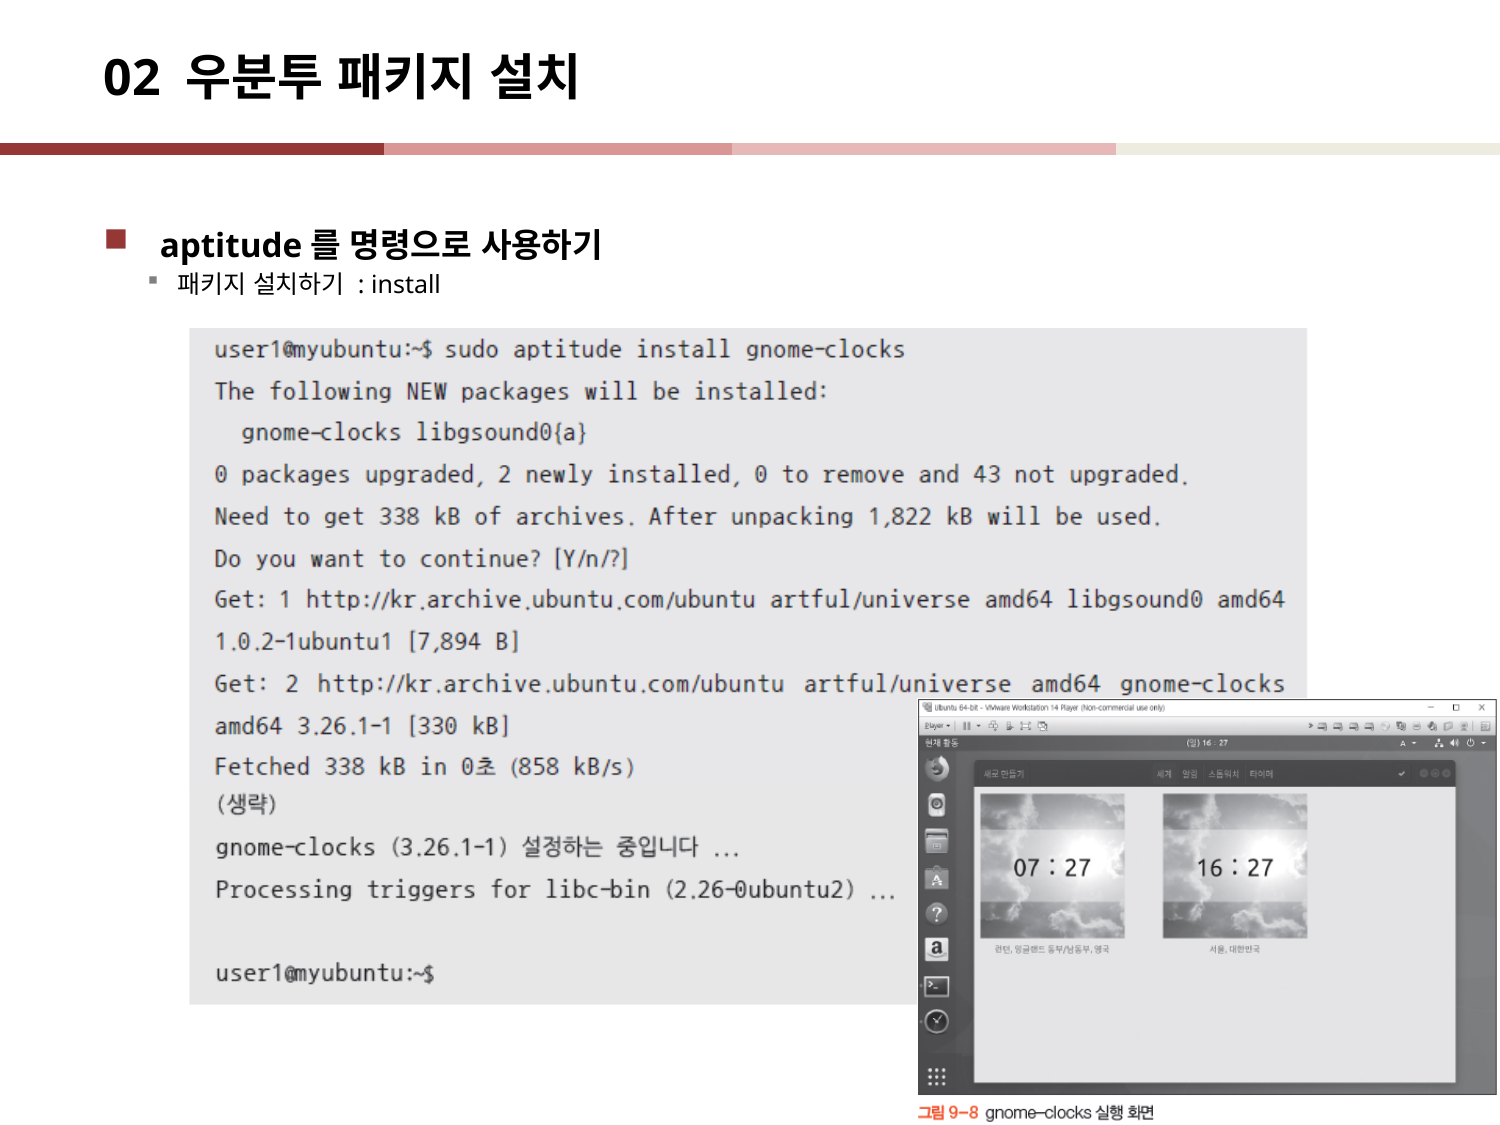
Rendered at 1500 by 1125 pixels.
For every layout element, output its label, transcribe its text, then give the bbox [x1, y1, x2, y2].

picture [917, 698, 1500, 1125]
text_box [185, 327, 1315, 1008]
list aptitude를 명령으로 사용하기 패키지 설치하기 : install [88, 196, 1436, 1083]
title 02 우분투 패키지 설치 [88, 30, 1330, 121]
